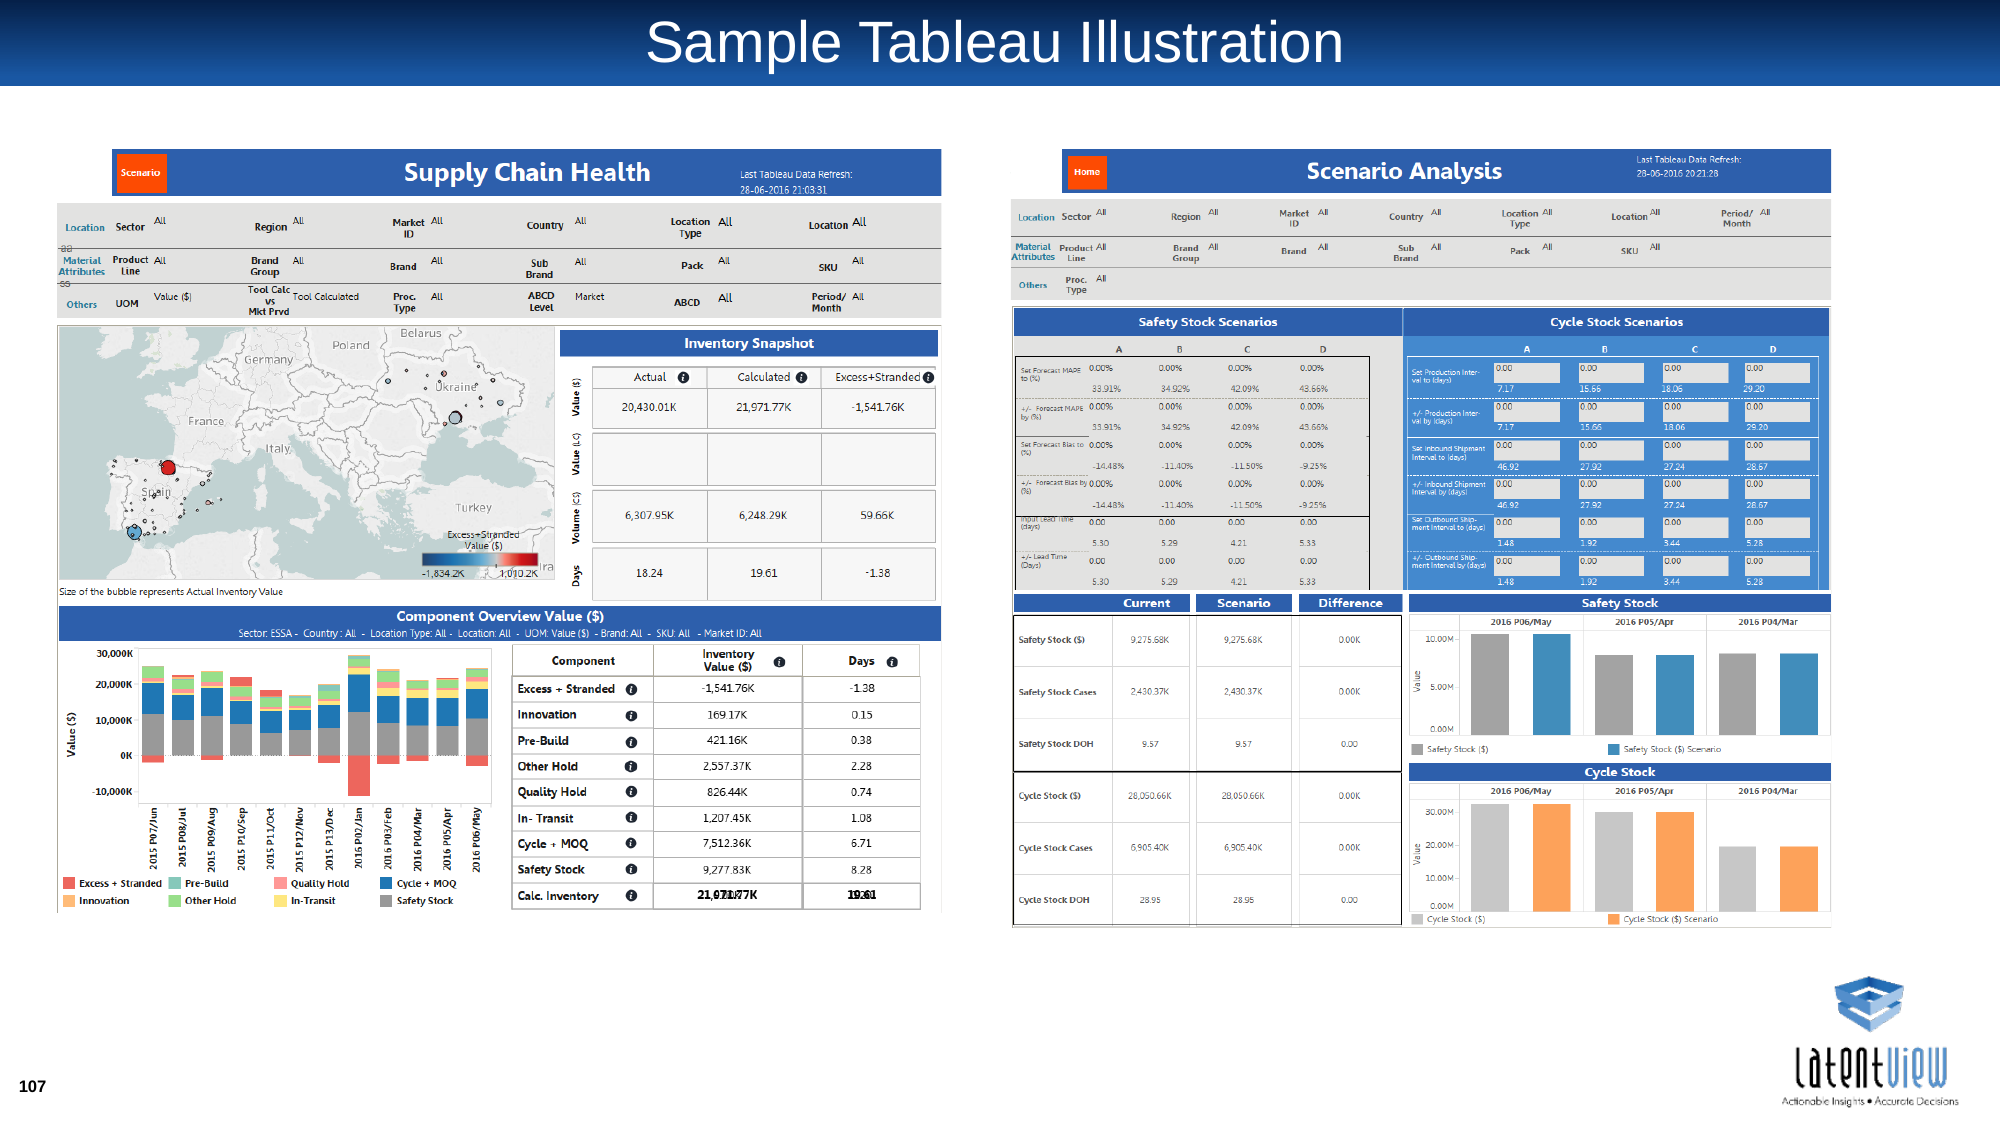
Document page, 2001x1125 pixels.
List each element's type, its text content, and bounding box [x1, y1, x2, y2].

picture [1754, 959, 1988, 1125]
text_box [57, 149, 942, 913]
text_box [1010, 142, 1832, 929]
title Sample Tableau Illustration [98, 9, 1894, 77]
